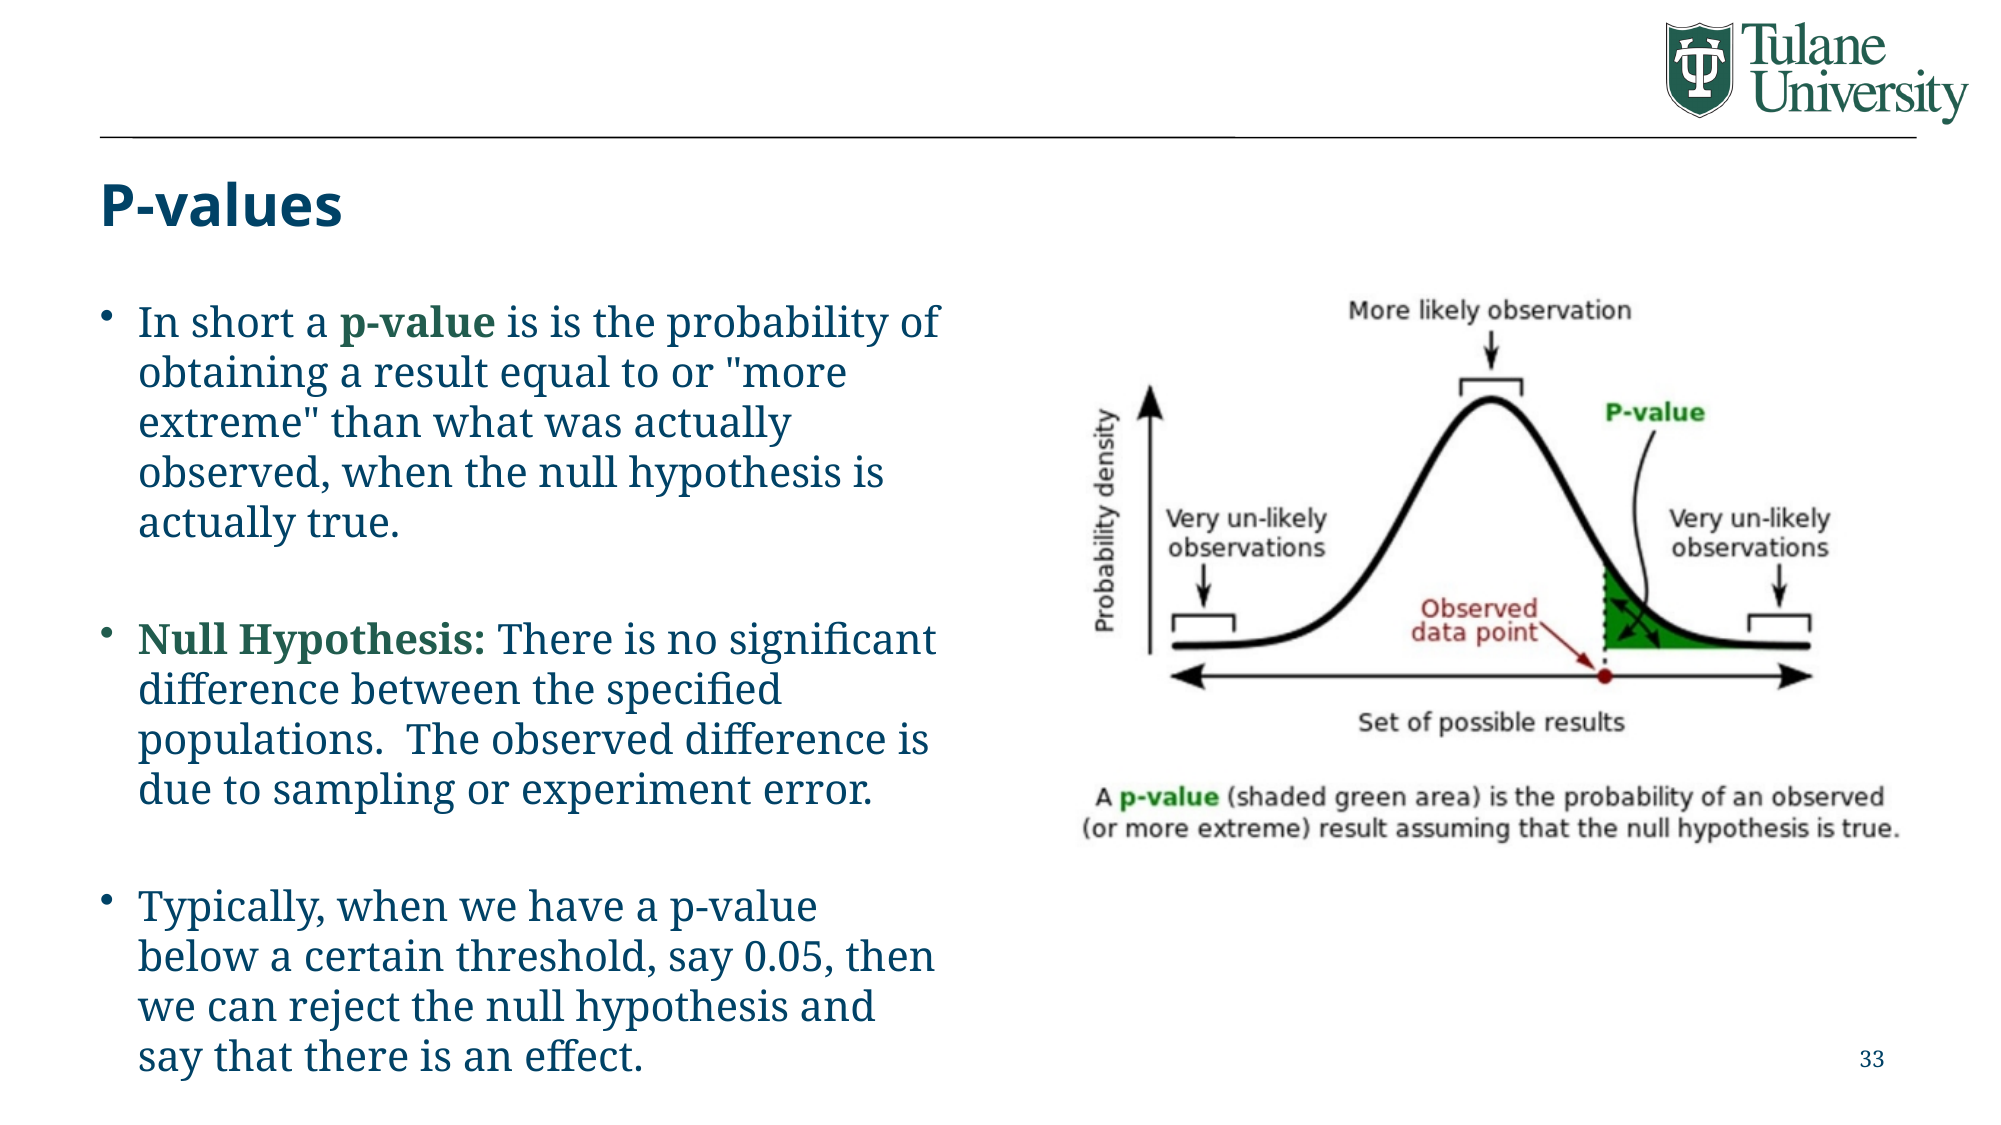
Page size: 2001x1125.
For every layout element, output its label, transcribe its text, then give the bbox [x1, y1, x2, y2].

slide_number 33 [1433, 1036, 1901, 1075]
picture [1666, 22, 1969, 136]
title P-values [99, 167, 1901, 238]
list In short a p-value is is the probability of obtaining a result equal to or "more extreme" than what was actually observed, when the null hypothesis is actually true. Null Hypothesis: There is no significant difference between the specified populations. The observed difference is due to sampling or experiment error. Typically, when we have a p-value below a certain threshold, say 0.05, then we can reject the null hypothesis and say that there is an effect. [99, 295, 944, 1006]
picture [1041, 276, 1946, 849]
